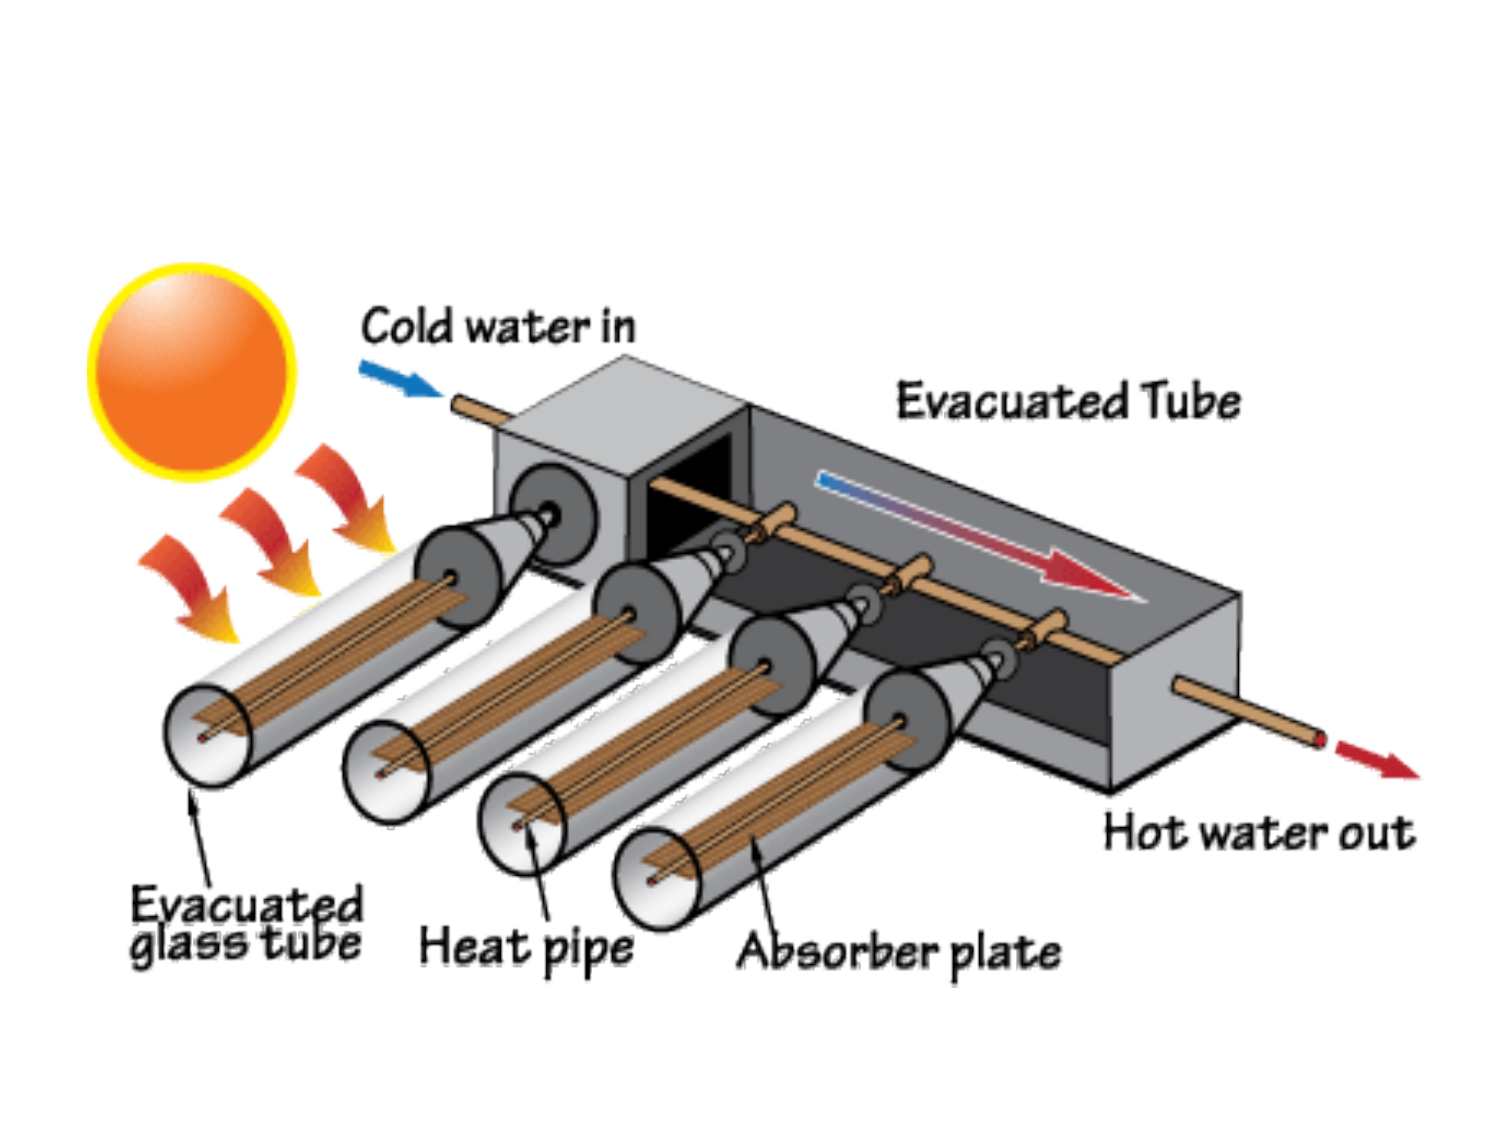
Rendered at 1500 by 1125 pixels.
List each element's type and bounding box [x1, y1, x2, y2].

picture [87, 262, 1426, 988]
